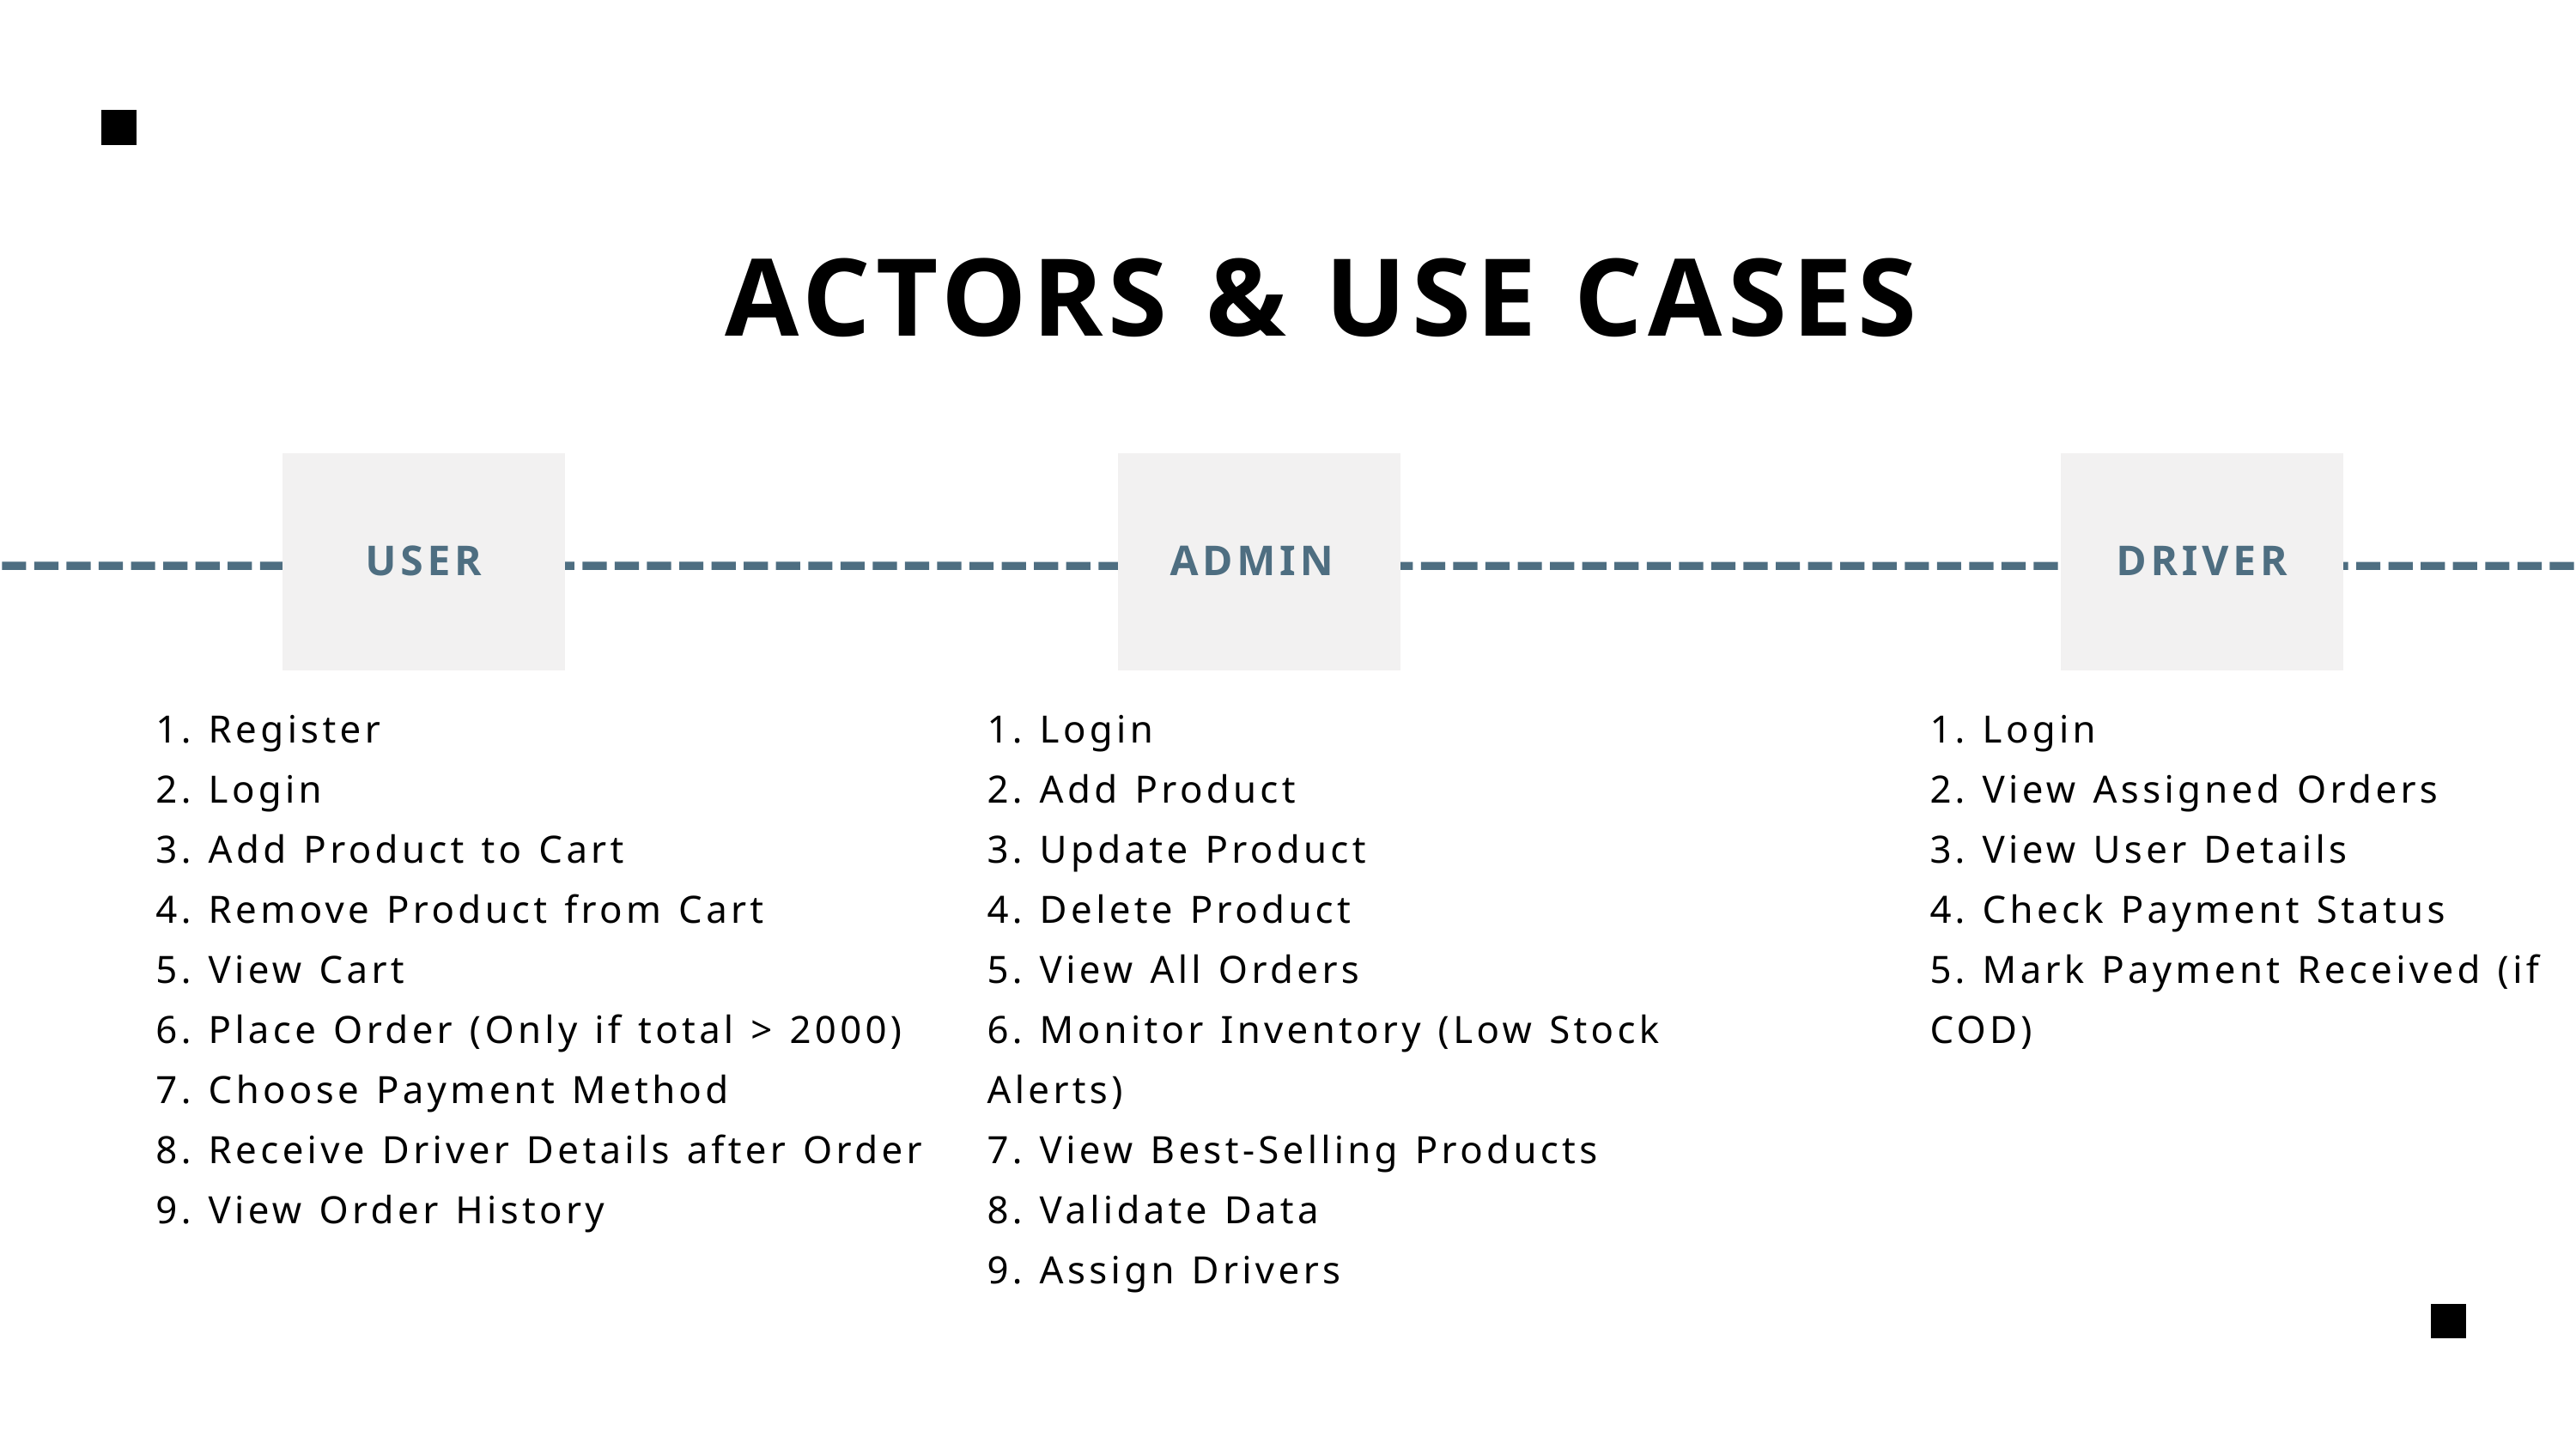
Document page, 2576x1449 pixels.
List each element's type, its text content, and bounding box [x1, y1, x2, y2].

text_box 1. Login 2. View Assigned Orders 3. View User Details 4. Check Payment Status 5. Mark Payment Received (if COD) [1929, 690, 2576, 1112]
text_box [2430, 1303, 2467, 1339]
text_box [100, 109, 137, 145]
text_box ACTORS & USE CASES [204, 207, 2440, 358]
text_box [282, 452, 565, 671]
text_box 1. Register 2. Login 3. Add Product to Cart 4. Remove Product from Cart 5. View Cart 6. Place Order (Only if total > 2000) 7. Choose Payment Method 8. Receive Driver Details after Order 9. View Order History [155, 690, 957, 1292]
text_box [1118, 452, 1401, 671]
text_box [2060, 452, 2343, 671]
text_box 1. Login 2. Add Product 3. Update Product 4. Delete Product 5. View All Orders 6. Monitor Inventory (Low Stock Alerts) 7. View Best-Selling Products 8. Validate Data 9. Assign Drivers [987, 690, 1809, 1352]
